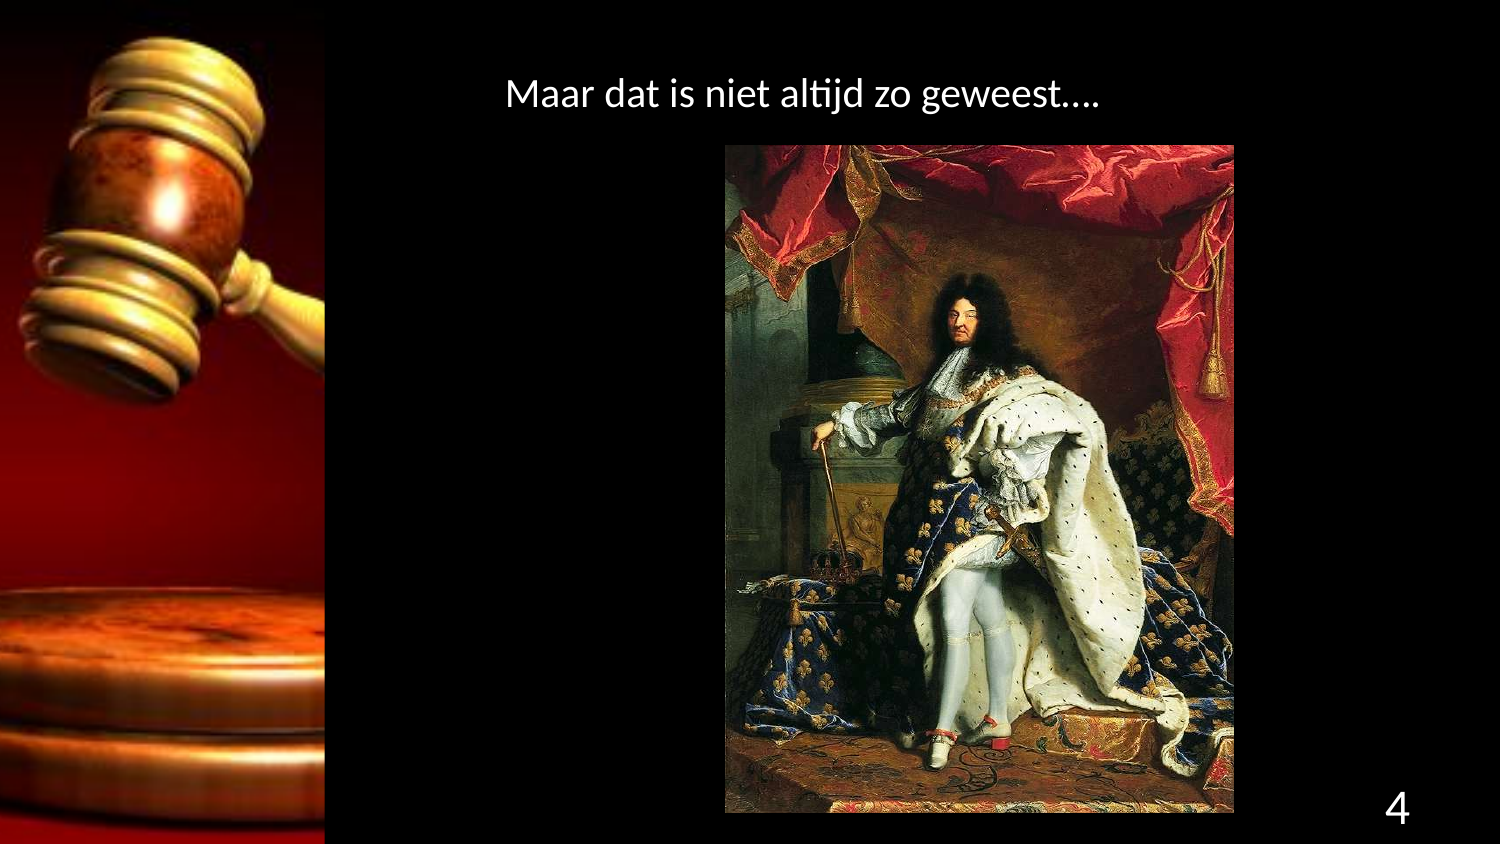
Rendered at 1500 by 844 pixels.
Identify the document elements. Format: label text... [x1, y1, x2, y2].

text_box Maar dat is niet altijd zo geweest…. [490, 58, 1470, 174]
picture [0, 0, 325, 844]
picture [725, 145, 1234, 813]
slide_number 4 [1074, 782, 1425, 827]
